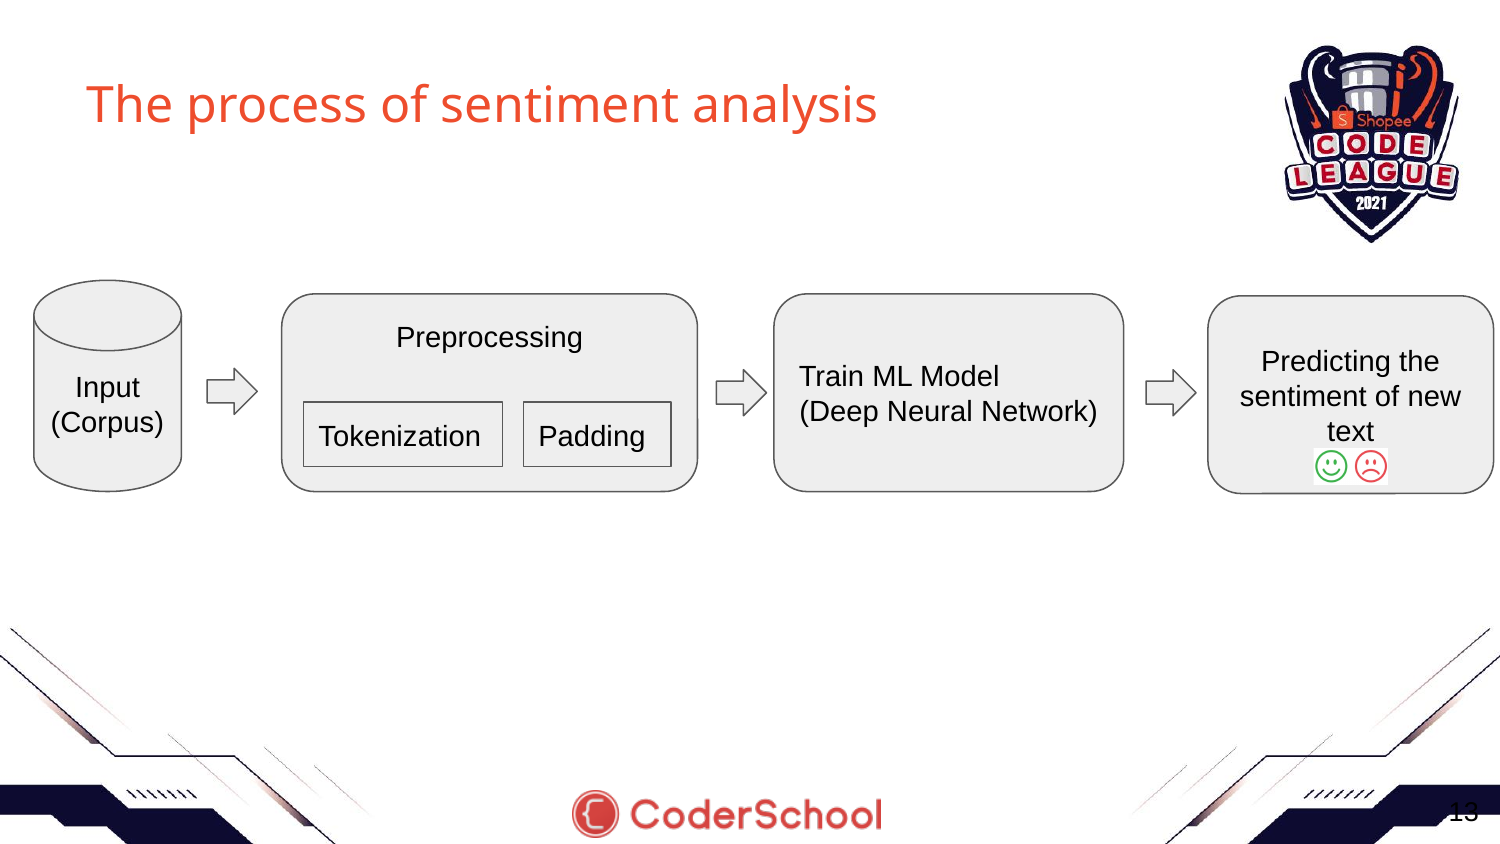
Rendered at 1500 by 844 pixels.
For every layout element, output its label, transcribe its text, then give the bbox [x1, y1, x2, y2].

text_box [207, 368, 258, 415]
text_box Padding [523, 402, 671, 467]
text_box Train ML Model (Deep Neural Network) [773, 293, 1124, 492]
text_box Tokenization [303, 402, 503, 467]
slide_number ‹#› [1403, 779, 1494, 844]
title The process of sentiment analysis [71, 57, 1197, 157]
text_box [1146, 369, 1197, 416]
text_box Predicting the sentiment of new text [1207, 295, 1494, 494]
picture [0, 0, 1500, 844]
text_box Input (Corpus) [33, 280, 182, 492]
text_box Preprocessing [281, 293, 698, 492]
text_box [716, 369, 767, 416]
